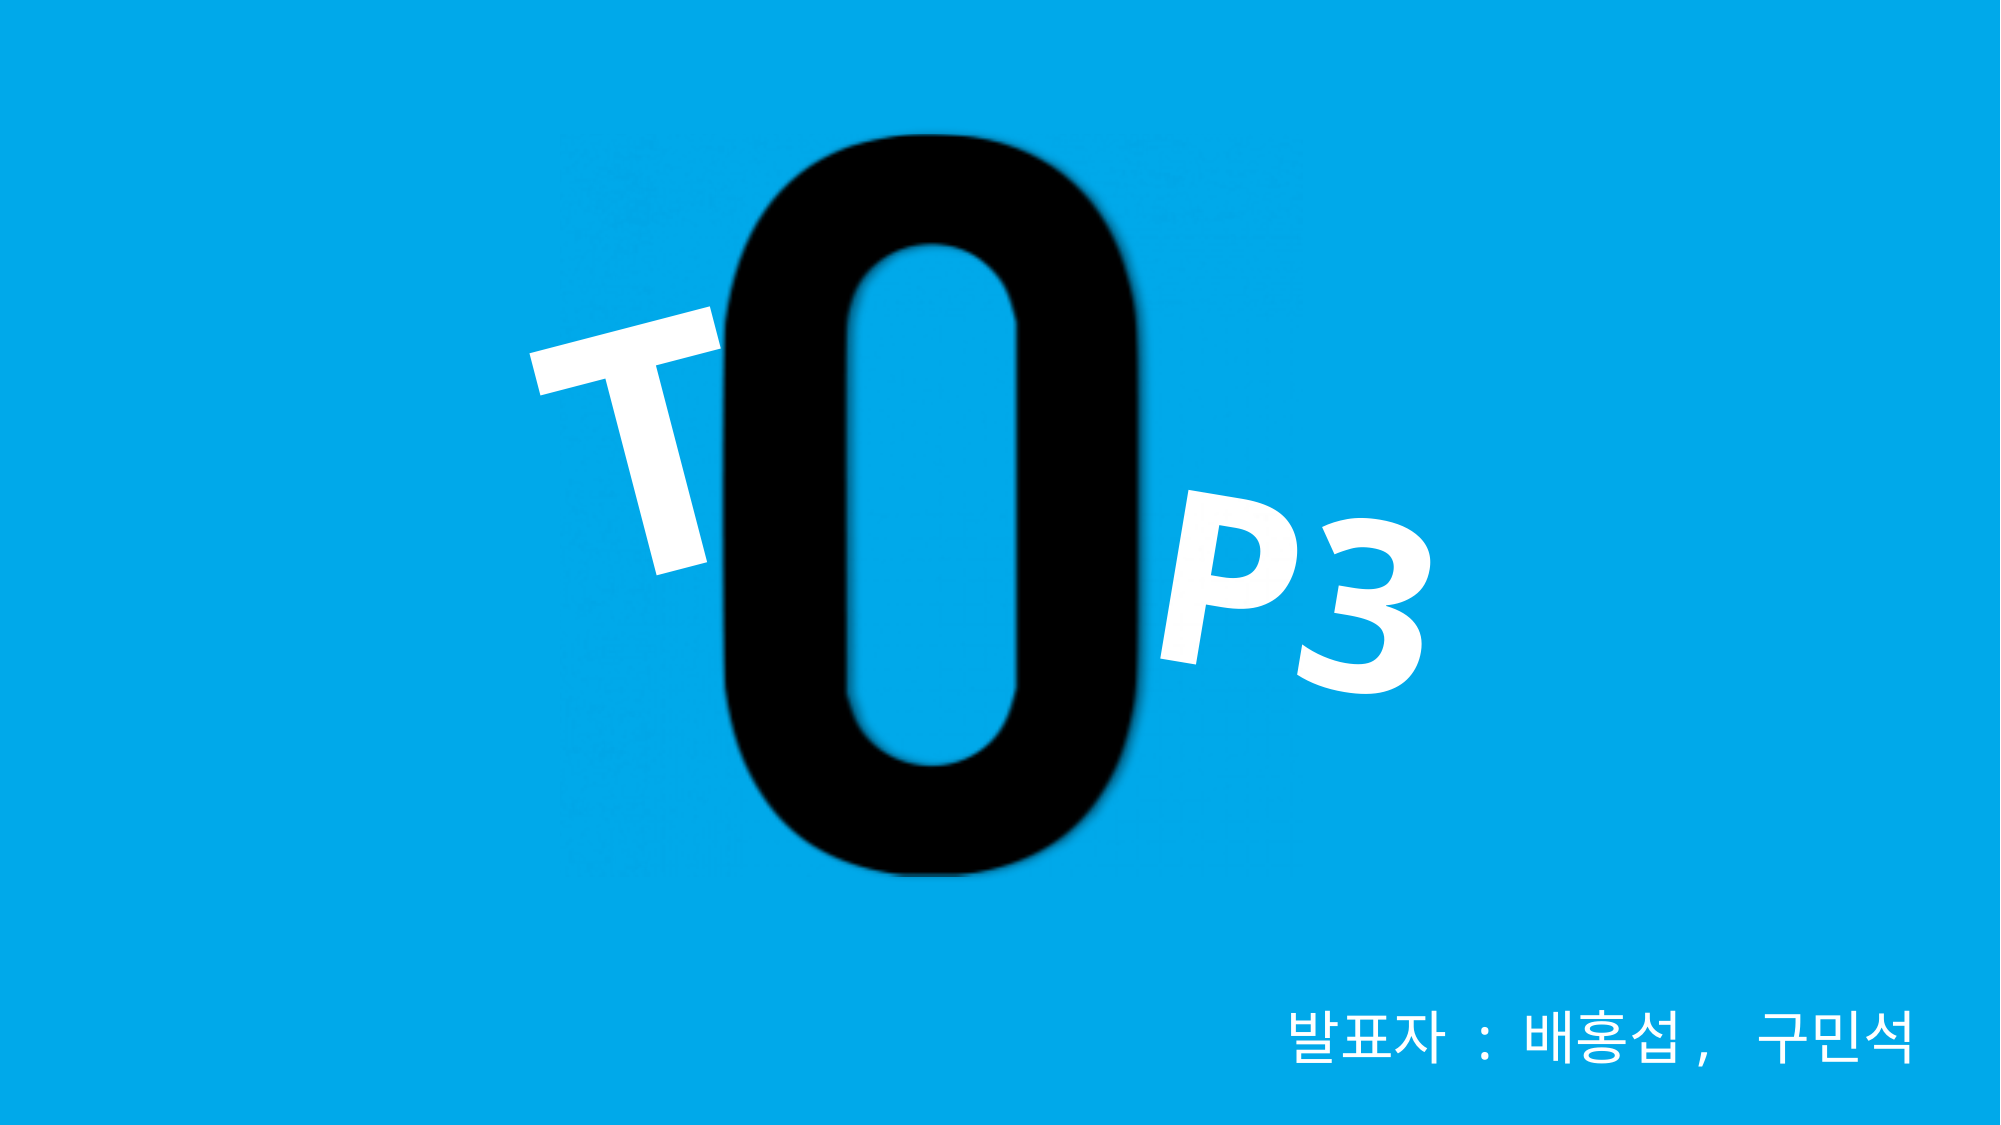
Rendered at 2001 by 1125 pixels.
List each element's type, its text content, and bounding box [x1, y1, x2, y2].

text_box P3 [1314, 434, 1564, 775]
text_box T [355, 236, 560, 706]
text_box 발표자 : 배홍섭, 구민석 [1127, 993, 2000, 1079]
picture [1161, 491, 1297, 664]
picture [726, 137, 1136, 872]
picture [560, 308, 720, 574]
picture [1298, 647, 1303, 677]
